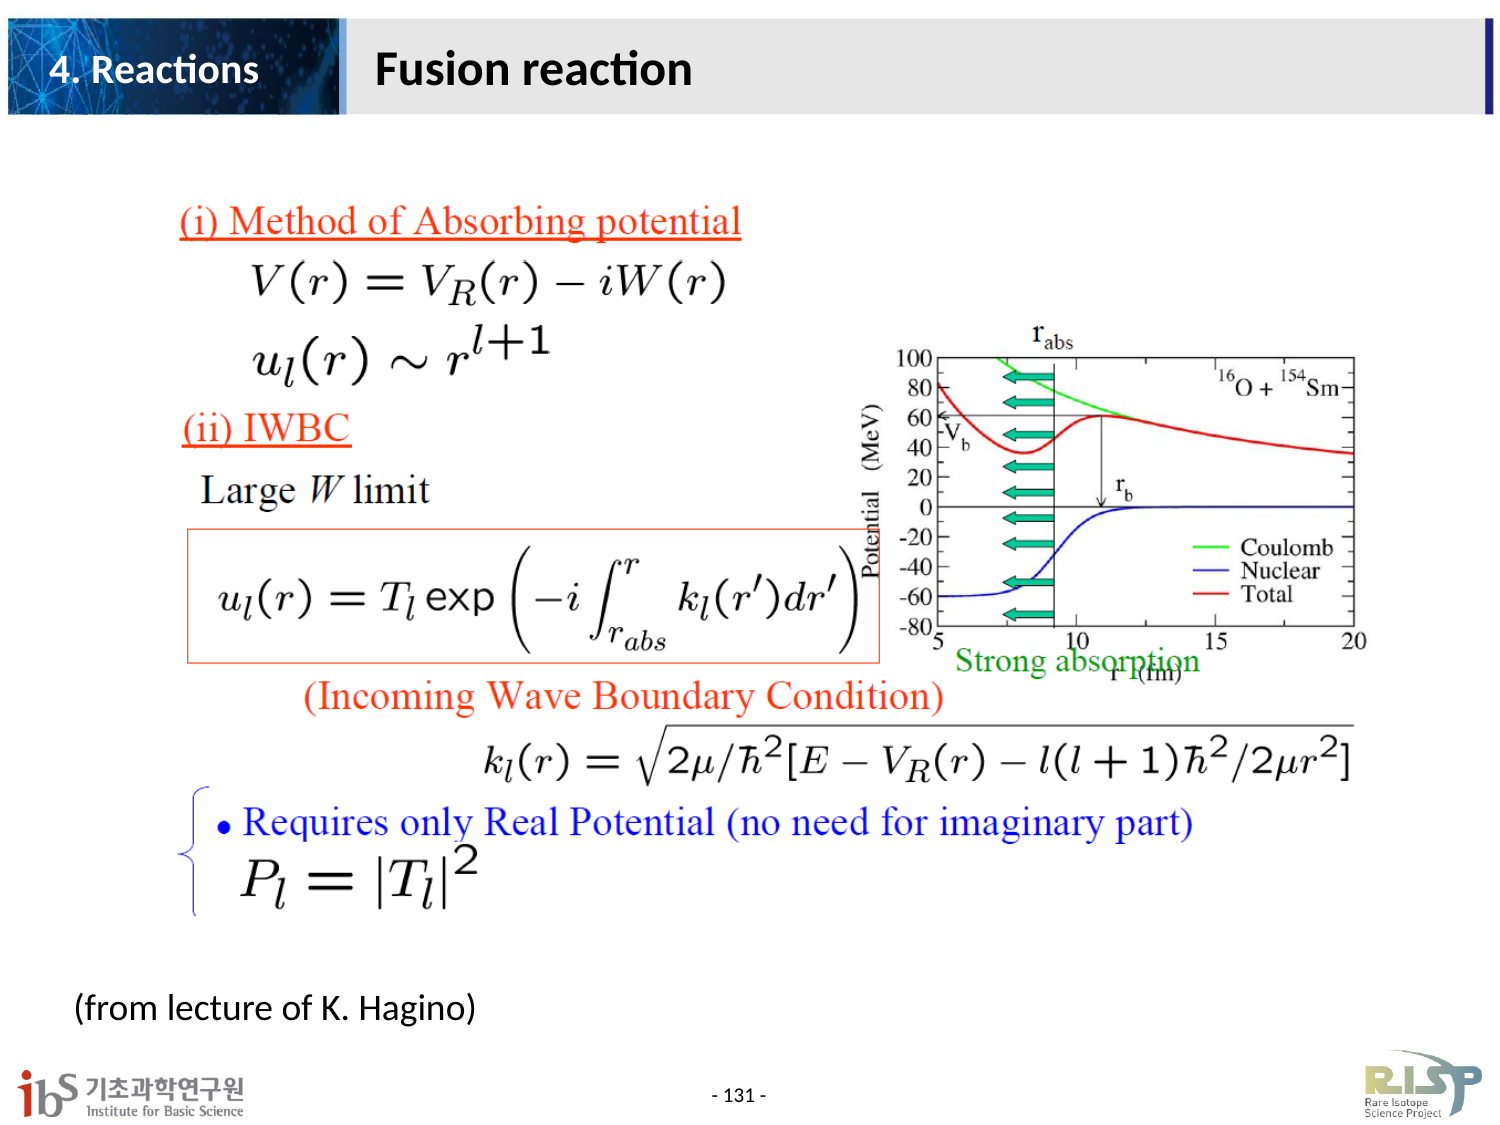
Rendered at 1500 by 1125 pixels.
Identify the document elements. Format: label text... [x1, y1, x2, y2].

picture [1364, 1049, 1482, 1119]
text_box (from lecture of K. Hagino) [58, 975, 493, 1036]
picture [17, 1070, 243, 1117]
picture [154, 190, 1380, 916]
picture [2, 10, 1500, 130]
